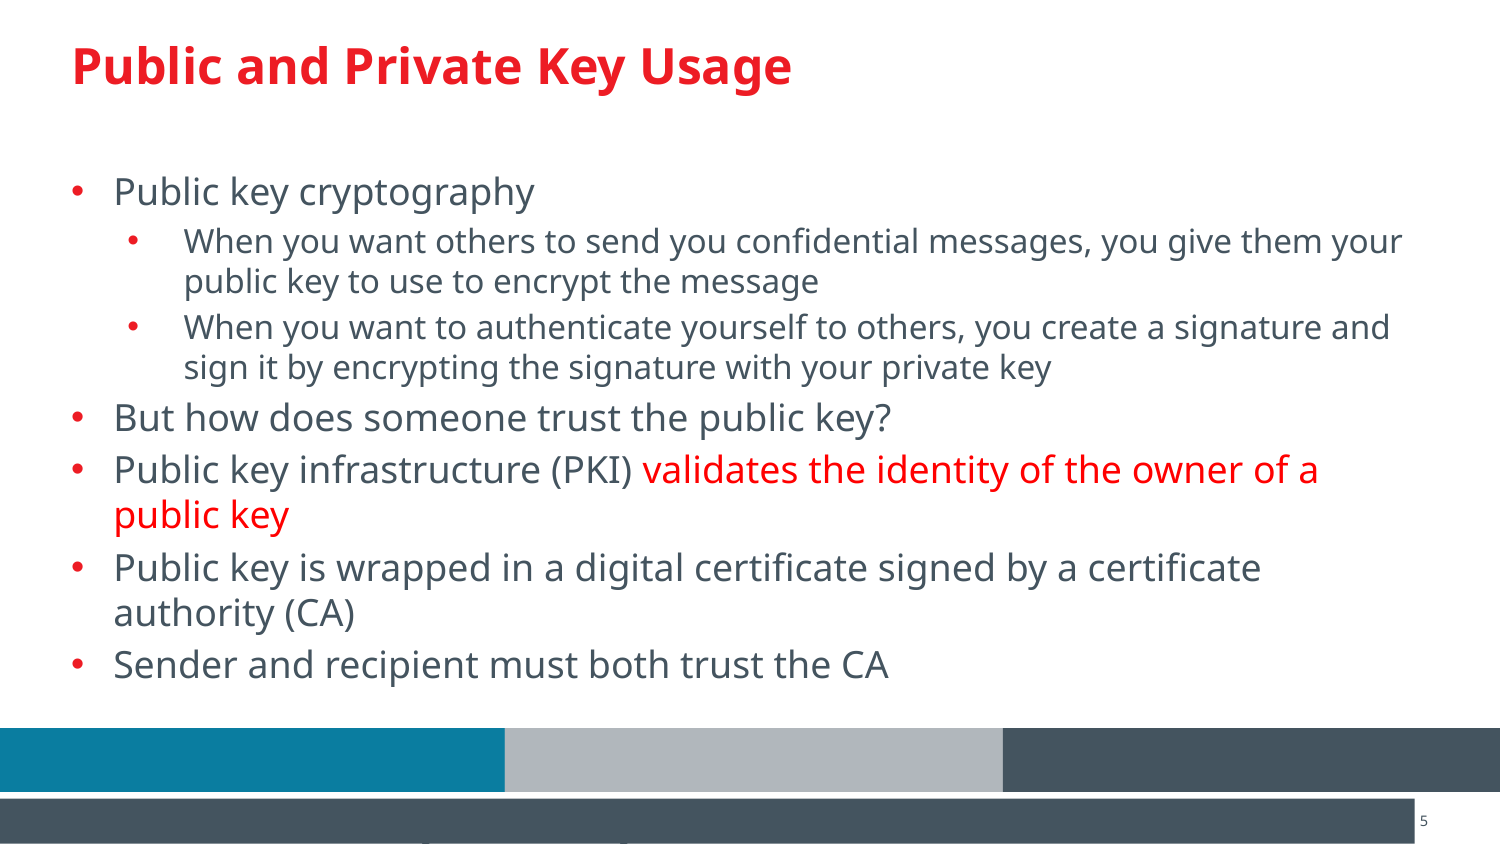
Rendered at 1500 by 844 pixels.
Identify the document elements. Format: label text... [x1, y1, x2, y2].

slide_number 5 [1415, 798, 1444, 844]
text_box M6S1 Introduction to Cybersecurity Defense [0, 798, 1415, 844]
title Public and Private Key Usage [56, 12, 1444, 117]
list Public key cryptography When you want others to send you confidential messages, you give them your public key to use to encrypt the message When you want to authenticate yourself to others, you create a signature and sign it by encrypting the signature with your private key But how does someone trust the public key? Public key infrastructure (PKI) validates the identity of the owner of a public key Public key is wrapped in a digital certificate signed by a certificate authority (CA) Sender and recipient must both trust the CA [56, 160, 1444, 706]
picture [505, 728, 1500, 792]
